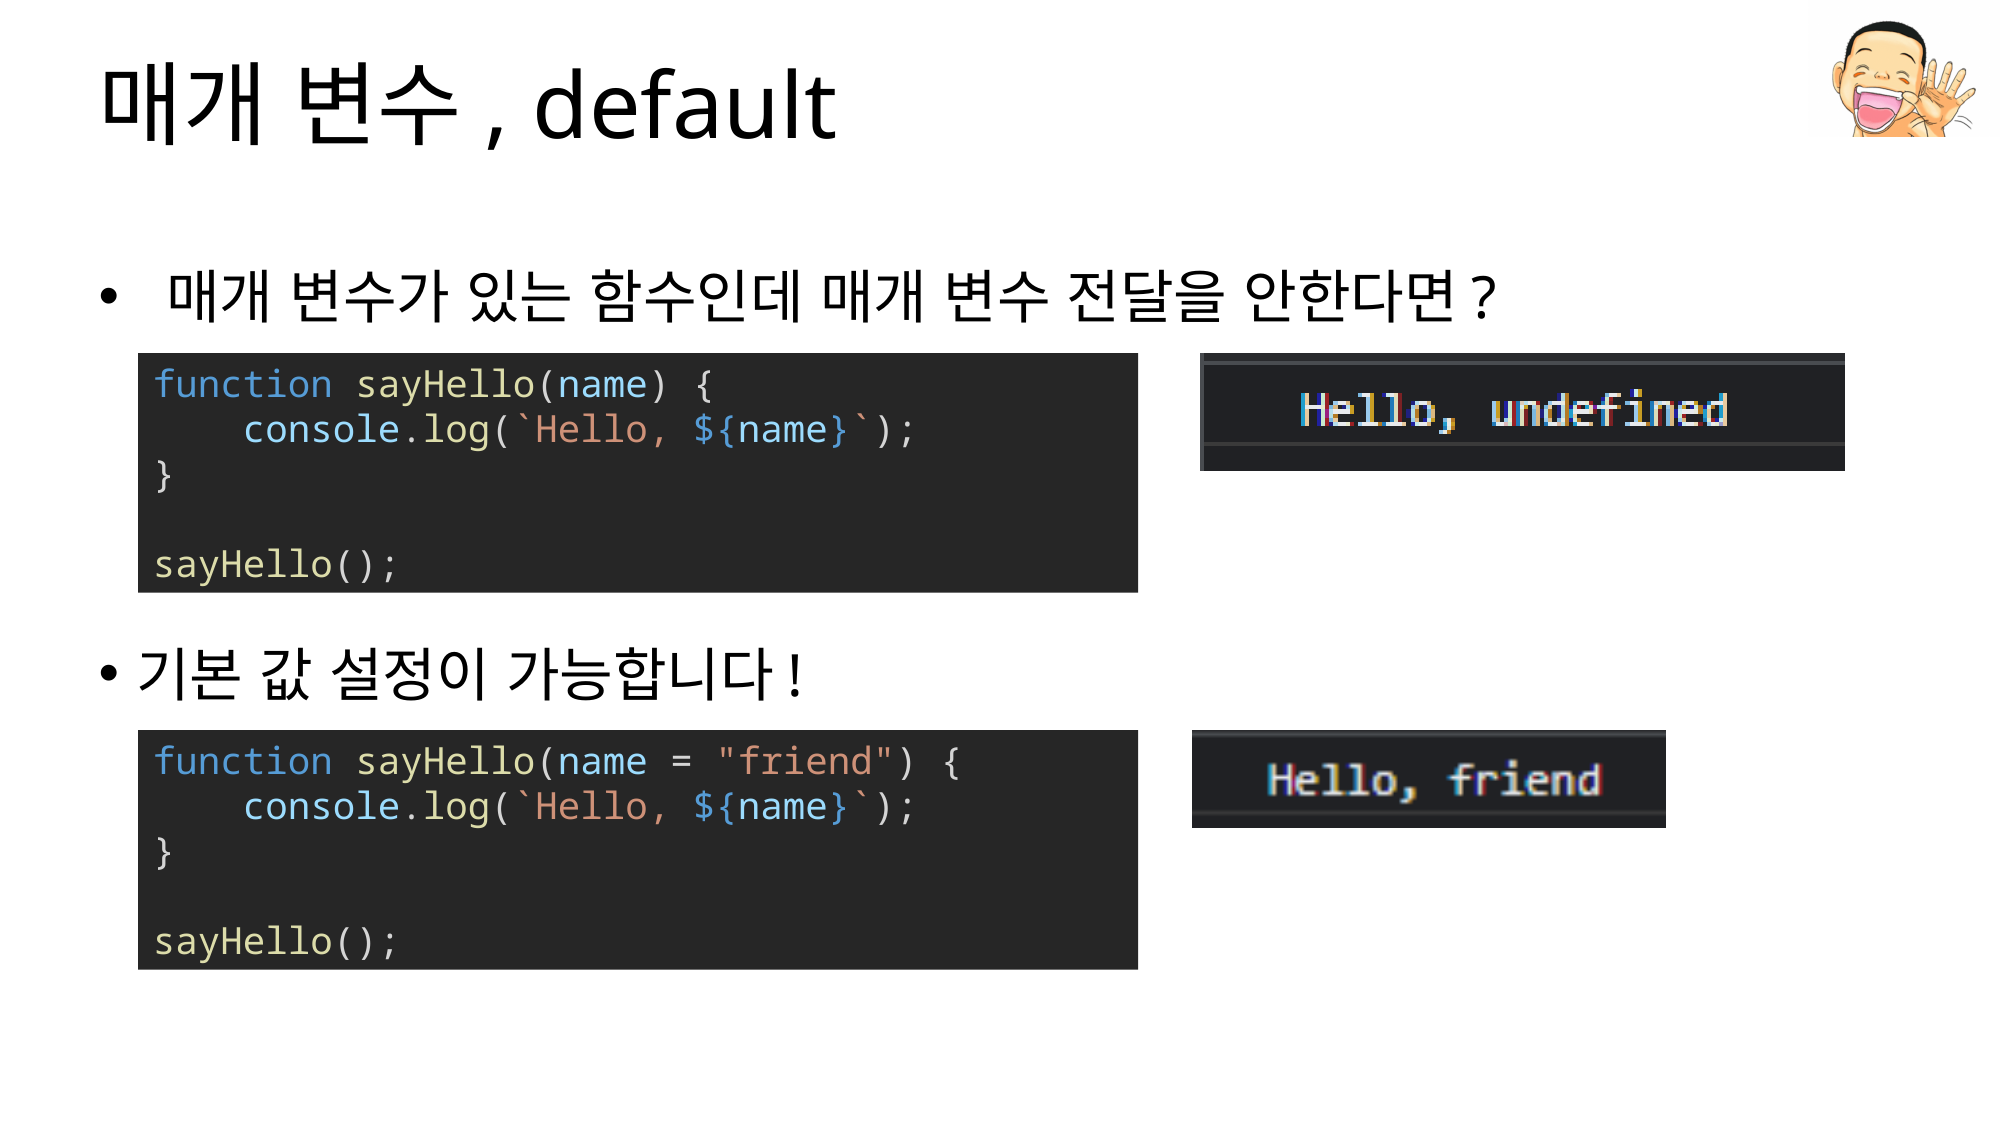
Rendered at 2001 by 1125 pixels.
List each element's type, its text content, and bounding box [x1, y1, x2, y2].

list 매개 변수가 있는 함수인데 매개 변수 전달을 안한다면? 기본 값 설정이 가능합니다! [83, 217, 1931, 1125]
picture [1931, 0, 2000, 137]
title 매개 변수, default [83, 0, 1931, 217]
picture [1192, 352, 1845, 471]
text_box function sayHello(name = "friend") { console.log(`Hello, ${name}`); } sayHello(); [138, 730, 1139, 970]
text_box function sayHello(name) { console.log(`Hello, ${name}`); } sayHello(); [138, 353, 1139, 593]
picture [1192, 730, 1666, 828]
